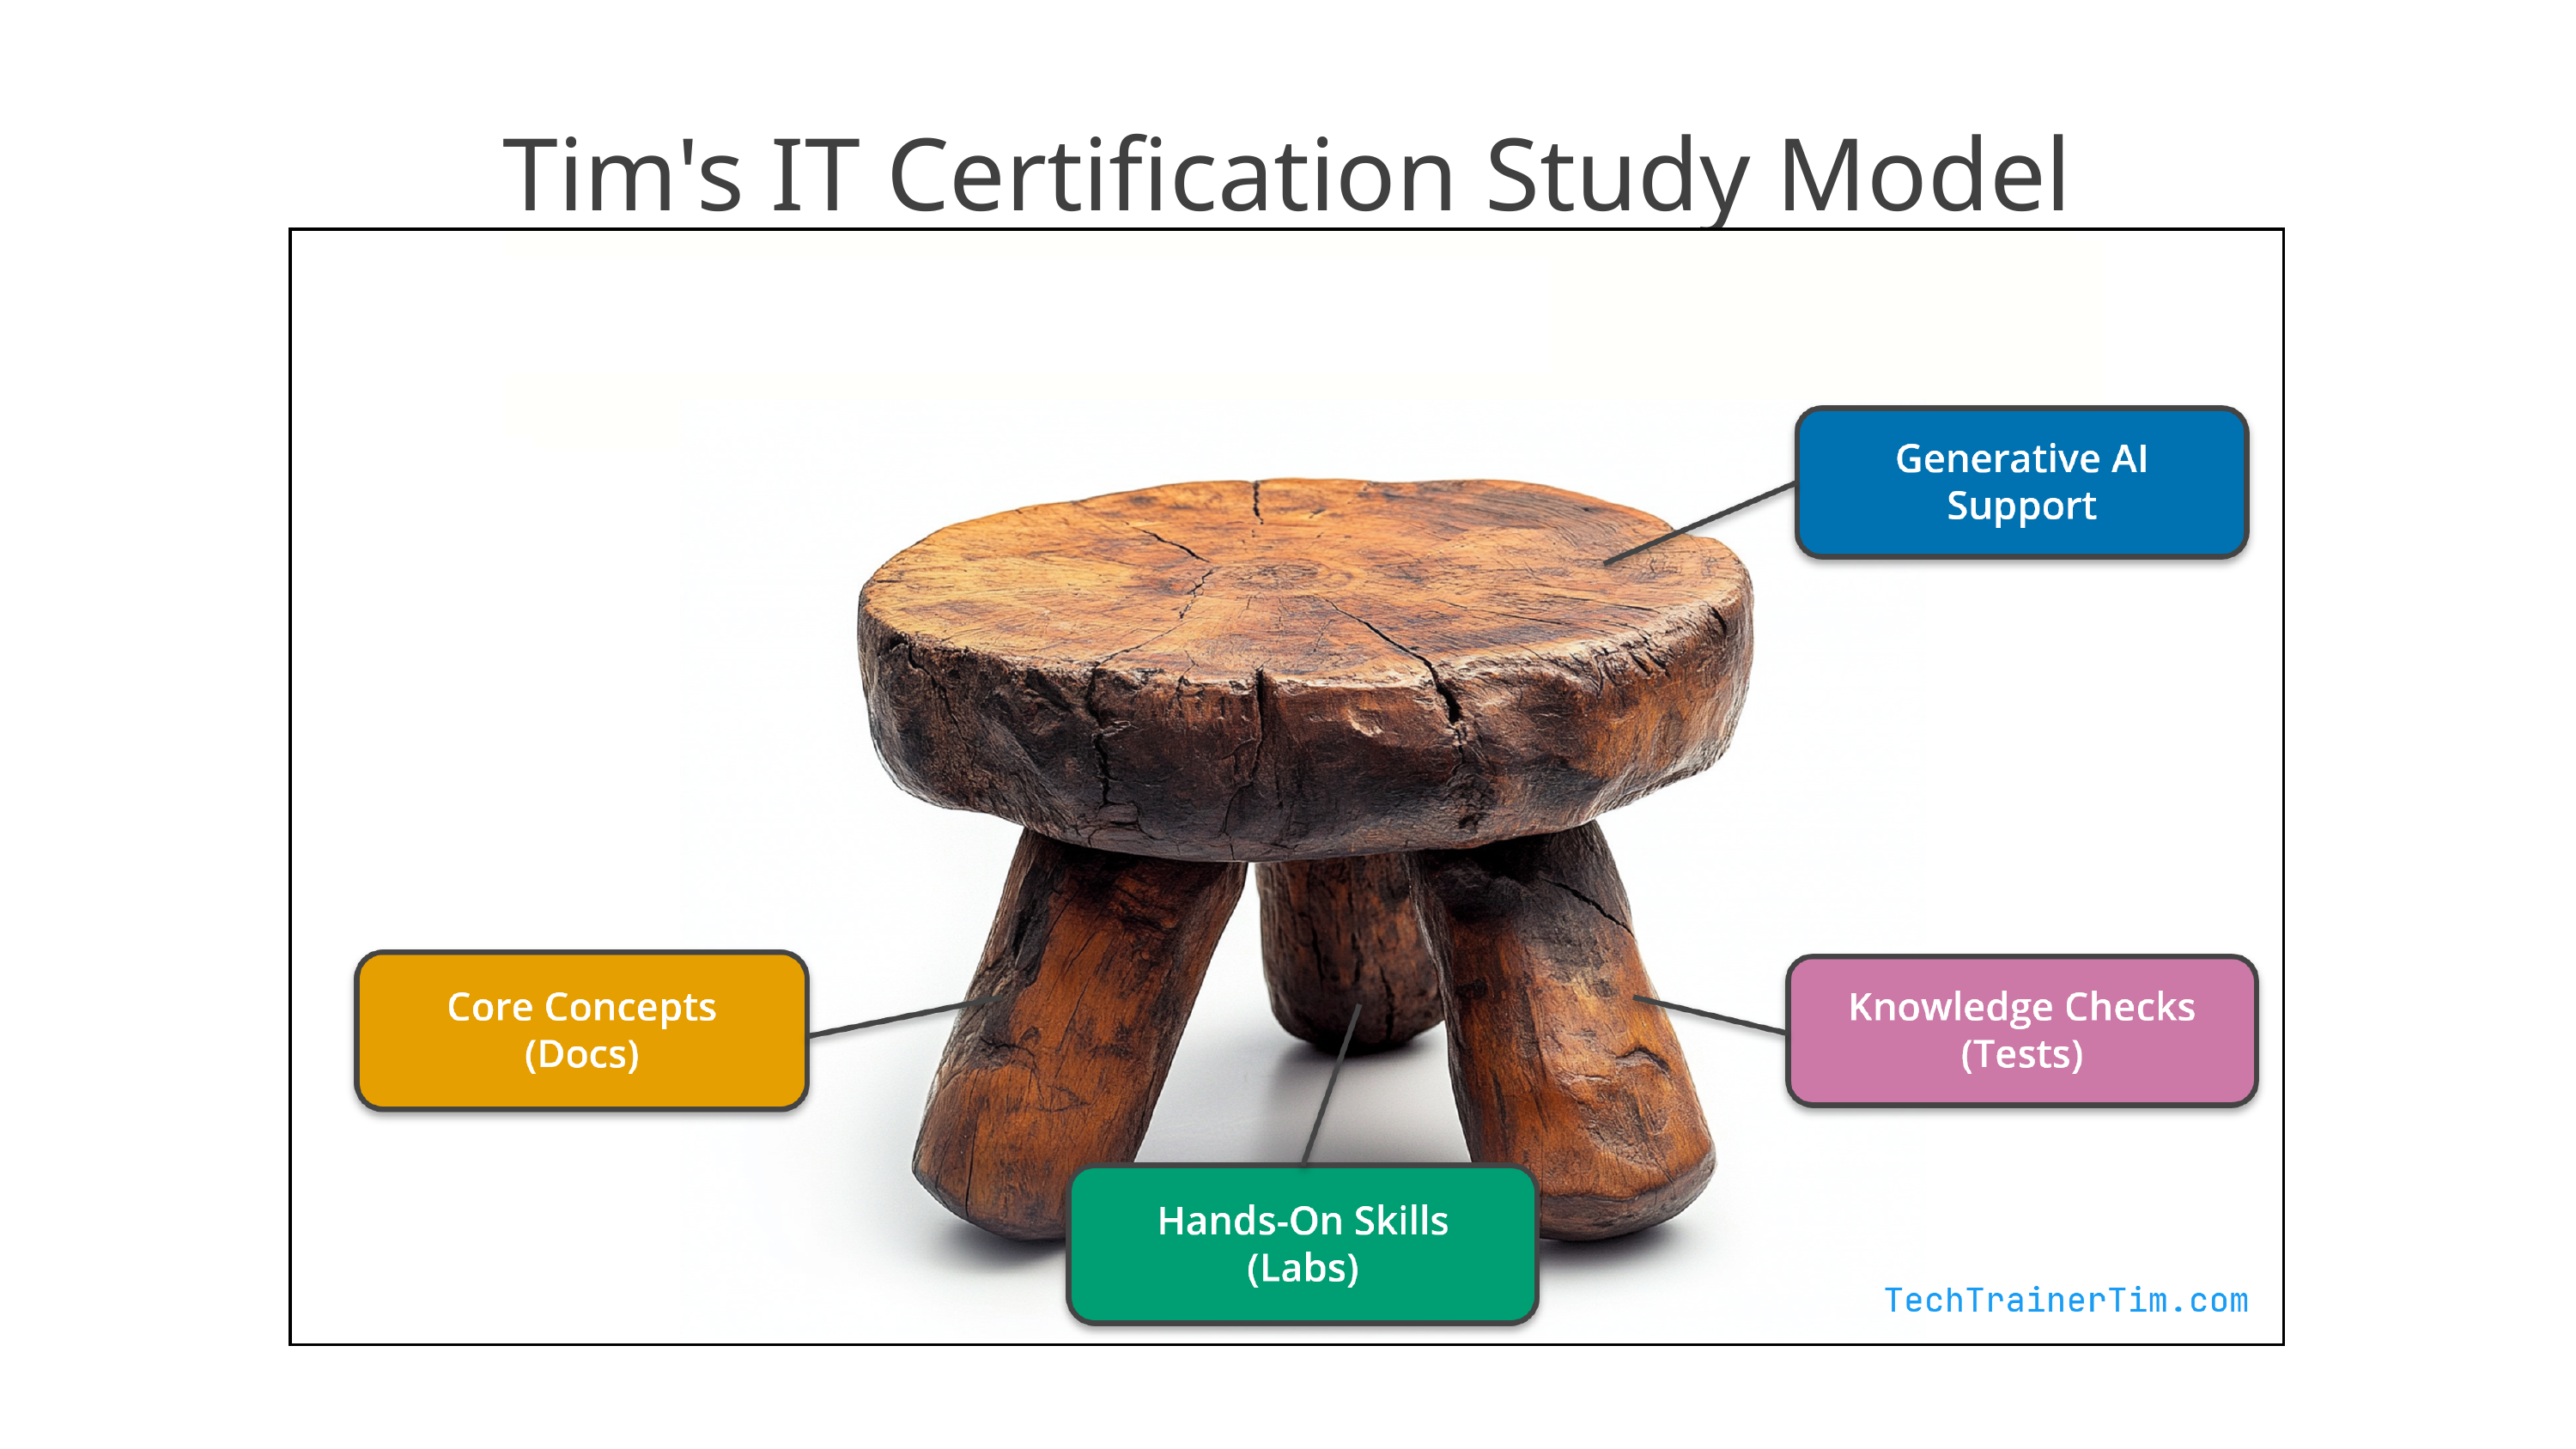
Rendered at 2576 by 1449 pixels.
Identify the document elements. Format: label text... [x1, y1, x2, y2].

title Tim's IT Certification Study Model [177, 120, 2399, 236]
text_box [289, 227, 2285, 1346]
